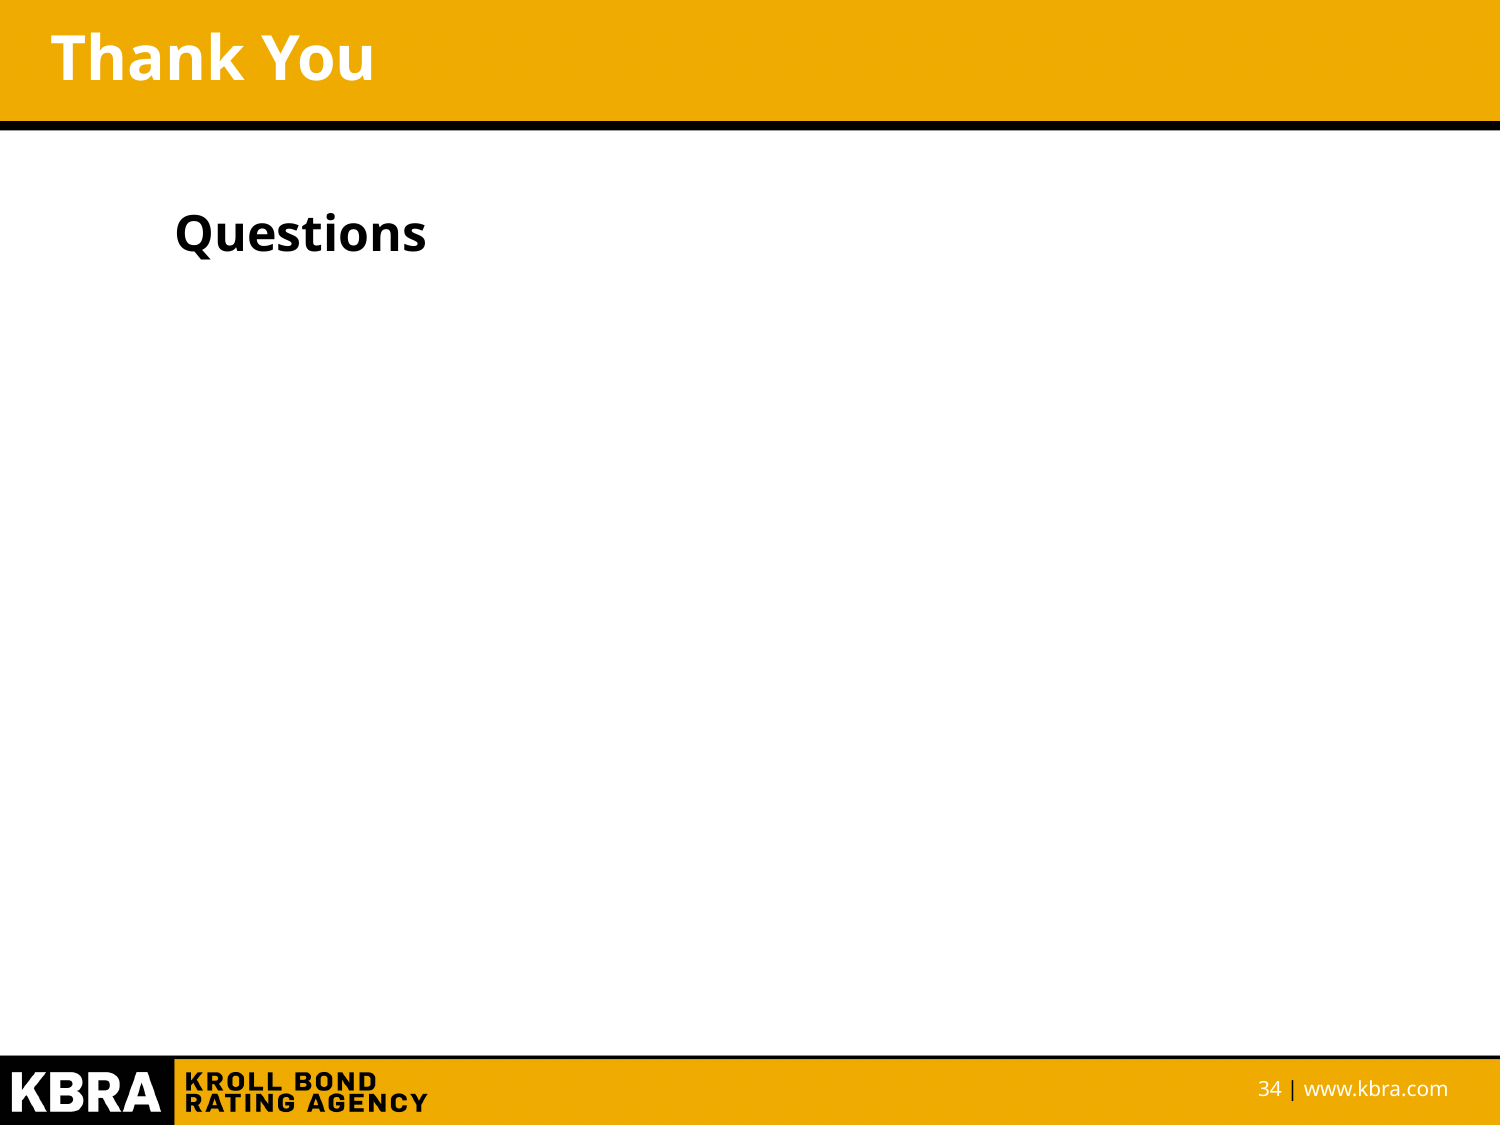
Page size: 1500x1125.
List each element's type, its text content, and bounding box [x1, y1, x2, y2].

title Thank You [35, 0, 1500, 122]
text_box Questions [159, 201, 679, 1031]
picture [0, 0, 1500, 1125]
